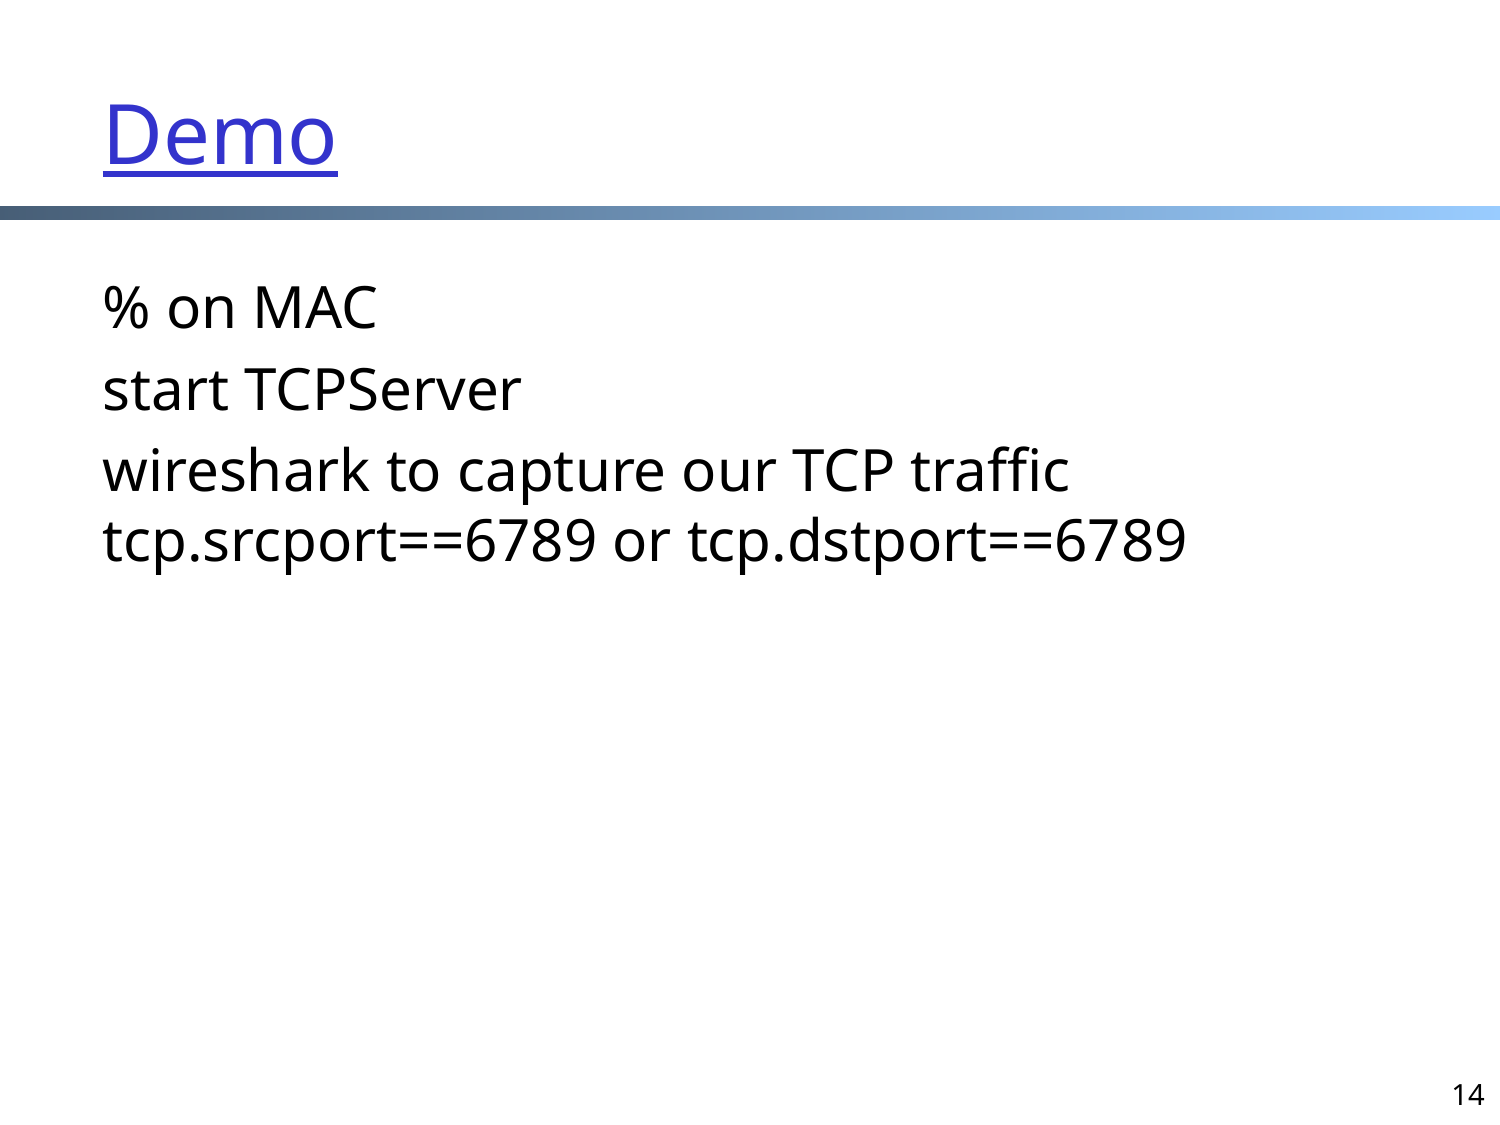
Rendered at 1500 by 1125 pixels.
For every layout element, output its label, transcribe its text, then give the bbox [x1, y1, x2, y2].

title Demo [87, 37, 1363, 225]
list % on MAC start TCPServer wireshark to capture our TCP traffic tcp.srcport==6789 or tcp.dstport==6789 [87, 262, 1363, 1025]
slide_number 14 [1424, 1068, 1500, 1125]
